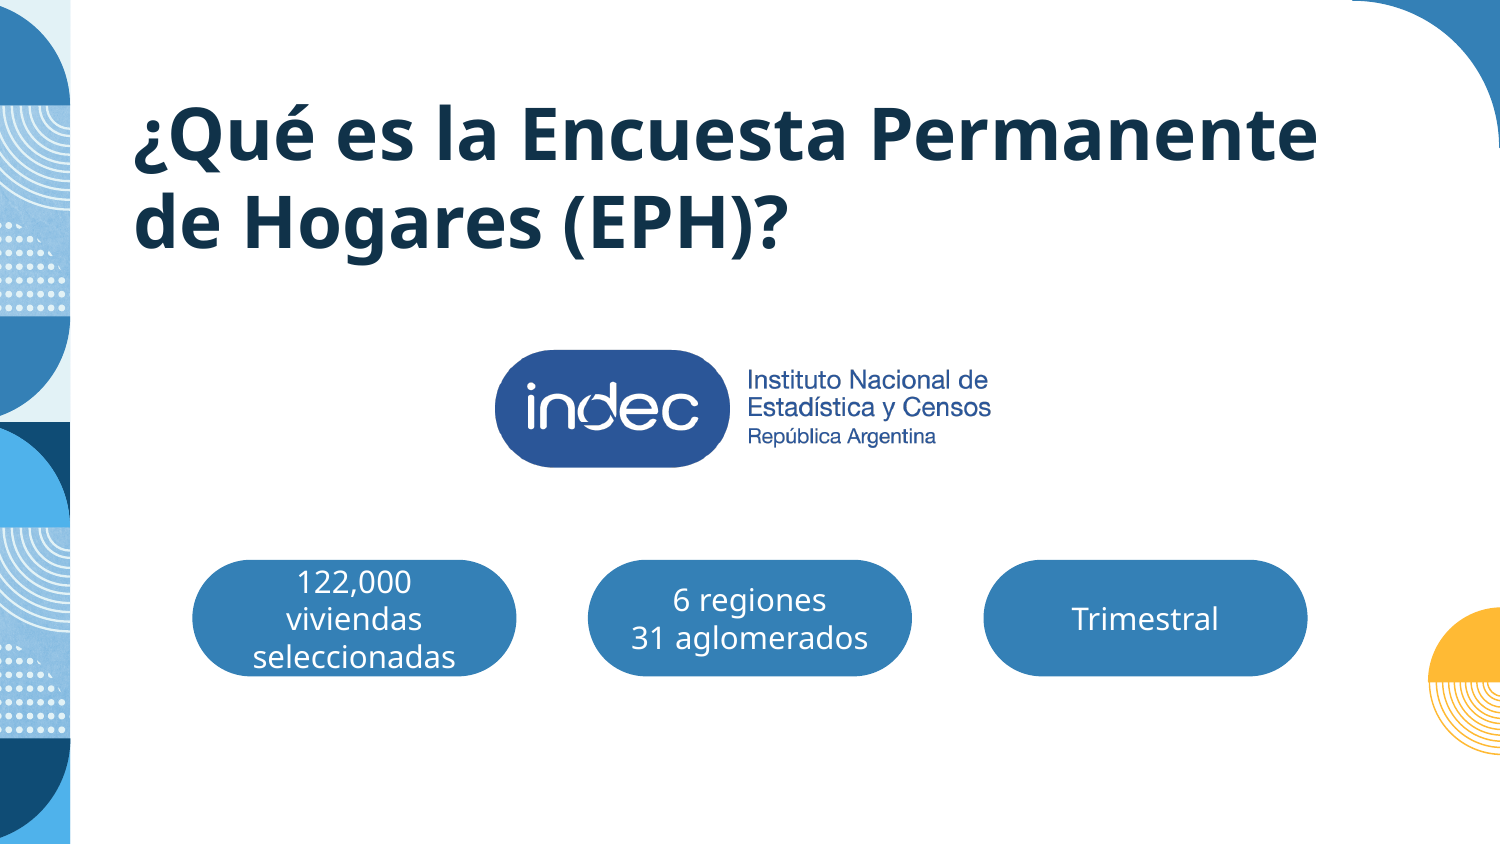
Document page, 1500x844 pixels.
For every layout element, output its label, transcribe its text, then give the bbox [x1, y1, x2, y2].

picture [0, 140, 71, 188]
picture [41, 106, 71, 134]
text_box Trimestral [983, 559, 1308, 677]
picture [0, 579, 71, 738]
picture [0, 157, 71, 316]
picture [49, 323, 71, 549]
picture [23, 528, 71, 575]
picture [5, 106, 71, 170]
picture [31, 106, 71, 144]
text_box 122,000 viviendas seleccionadas [192, 559, 517, 677]
picture [0, 106, 71, 179]
picture [0, 562, 71, 610]
picture [14, 106, 71, 162]
title ¿Qué es la Encuesta Permanente de Hogares (EPH)? [118, 72, 1382, 273]
picture [49, 106, 71, 127]
text_box 6 regiones 31 aglomerados [587, 559, 912, 677]
picture [31, 528, 71, 566]
picture [477, 293, 1009, 523]
picture [14, 528, 71, 584]
picture [0, 528, 71, 601]
picture [23, 106, 71, 153]
picture [5, 528, 71, 592]
picture [41, 528, 71, 556]
